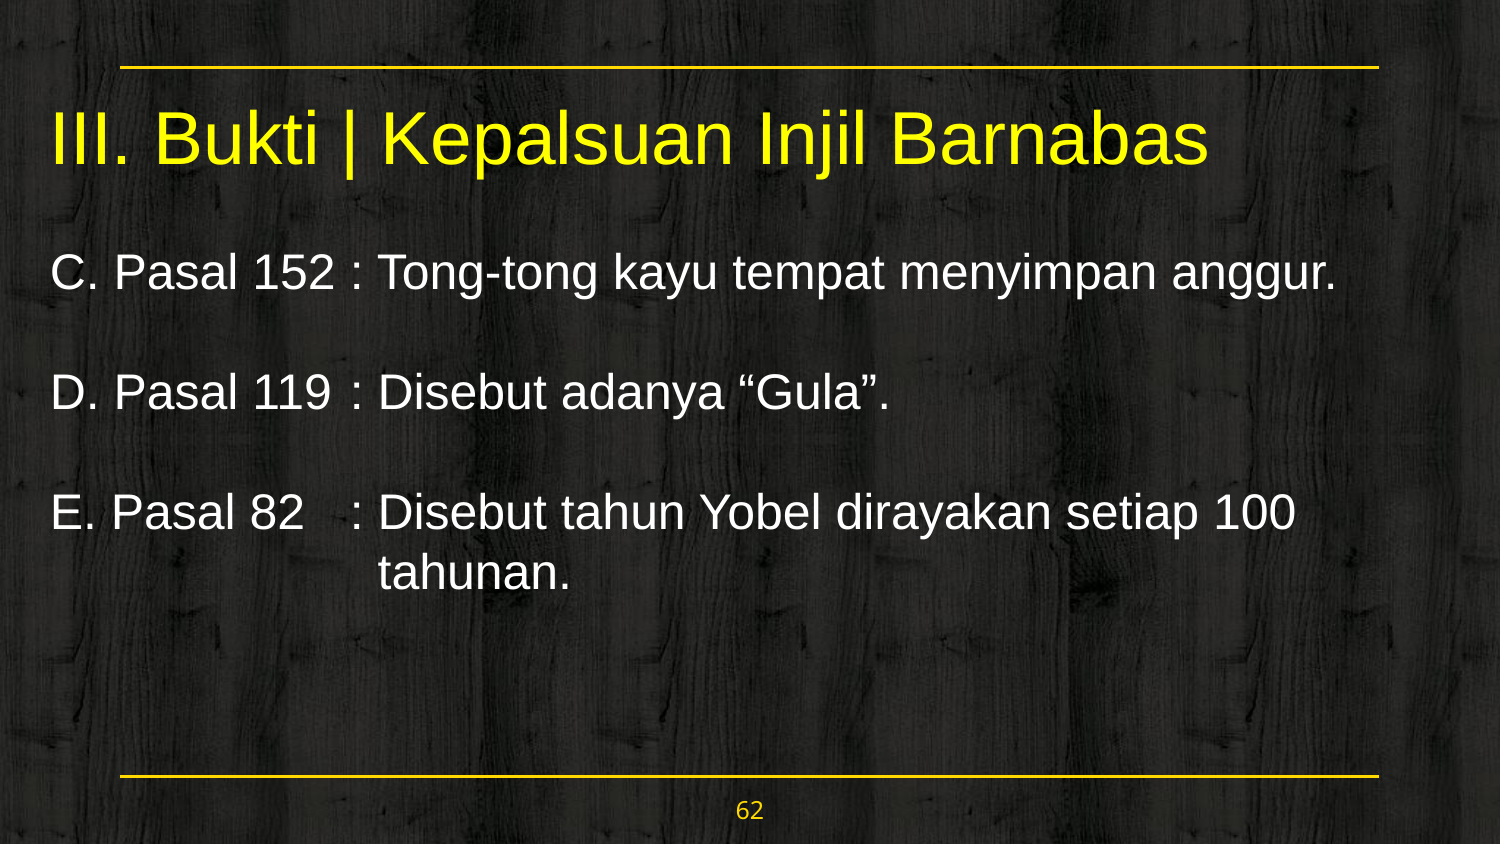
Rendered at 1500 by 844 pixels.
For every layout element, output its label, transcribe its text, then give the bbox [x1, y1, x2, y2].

slide_number 62 [705, 779, 795, 844]
text_box III. Bukti | Kepalsuan Injil Barnabas C. Pasal 152 : Tong-tong kayu tempat menyimpan anggur. D. Pasal 119 : Disebut adanya “Gula”. E. Pasal 82 : Disebut tahun Yobel dirayakan setiap 100 tahunan. [35, 81, 1465, 607]
picture [0, 0, 1500, 844]
